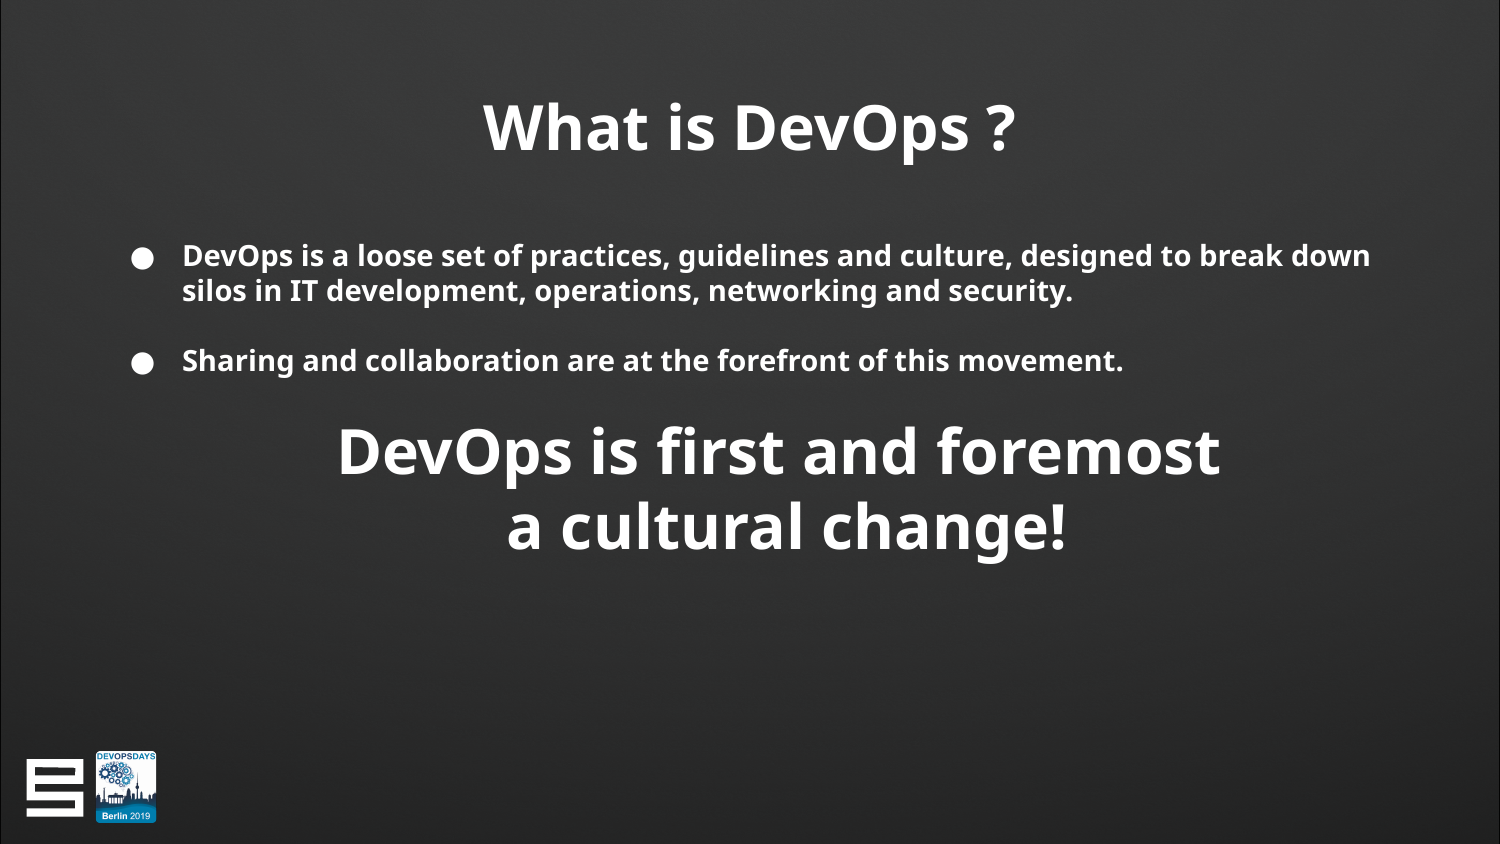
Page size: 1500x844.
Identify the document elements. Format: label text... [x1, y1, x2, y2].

picture [0, 0, 1500, 844]
title What is DevOps ? DevOps is a loose set of practices, guidelines and culture, designed to break down silos in IT development, operations, networking and security. Sharing and collaboration are at the forefront of this movement. DevOps is first and foremost a cultural change! [103, 192, 1397, 438]
